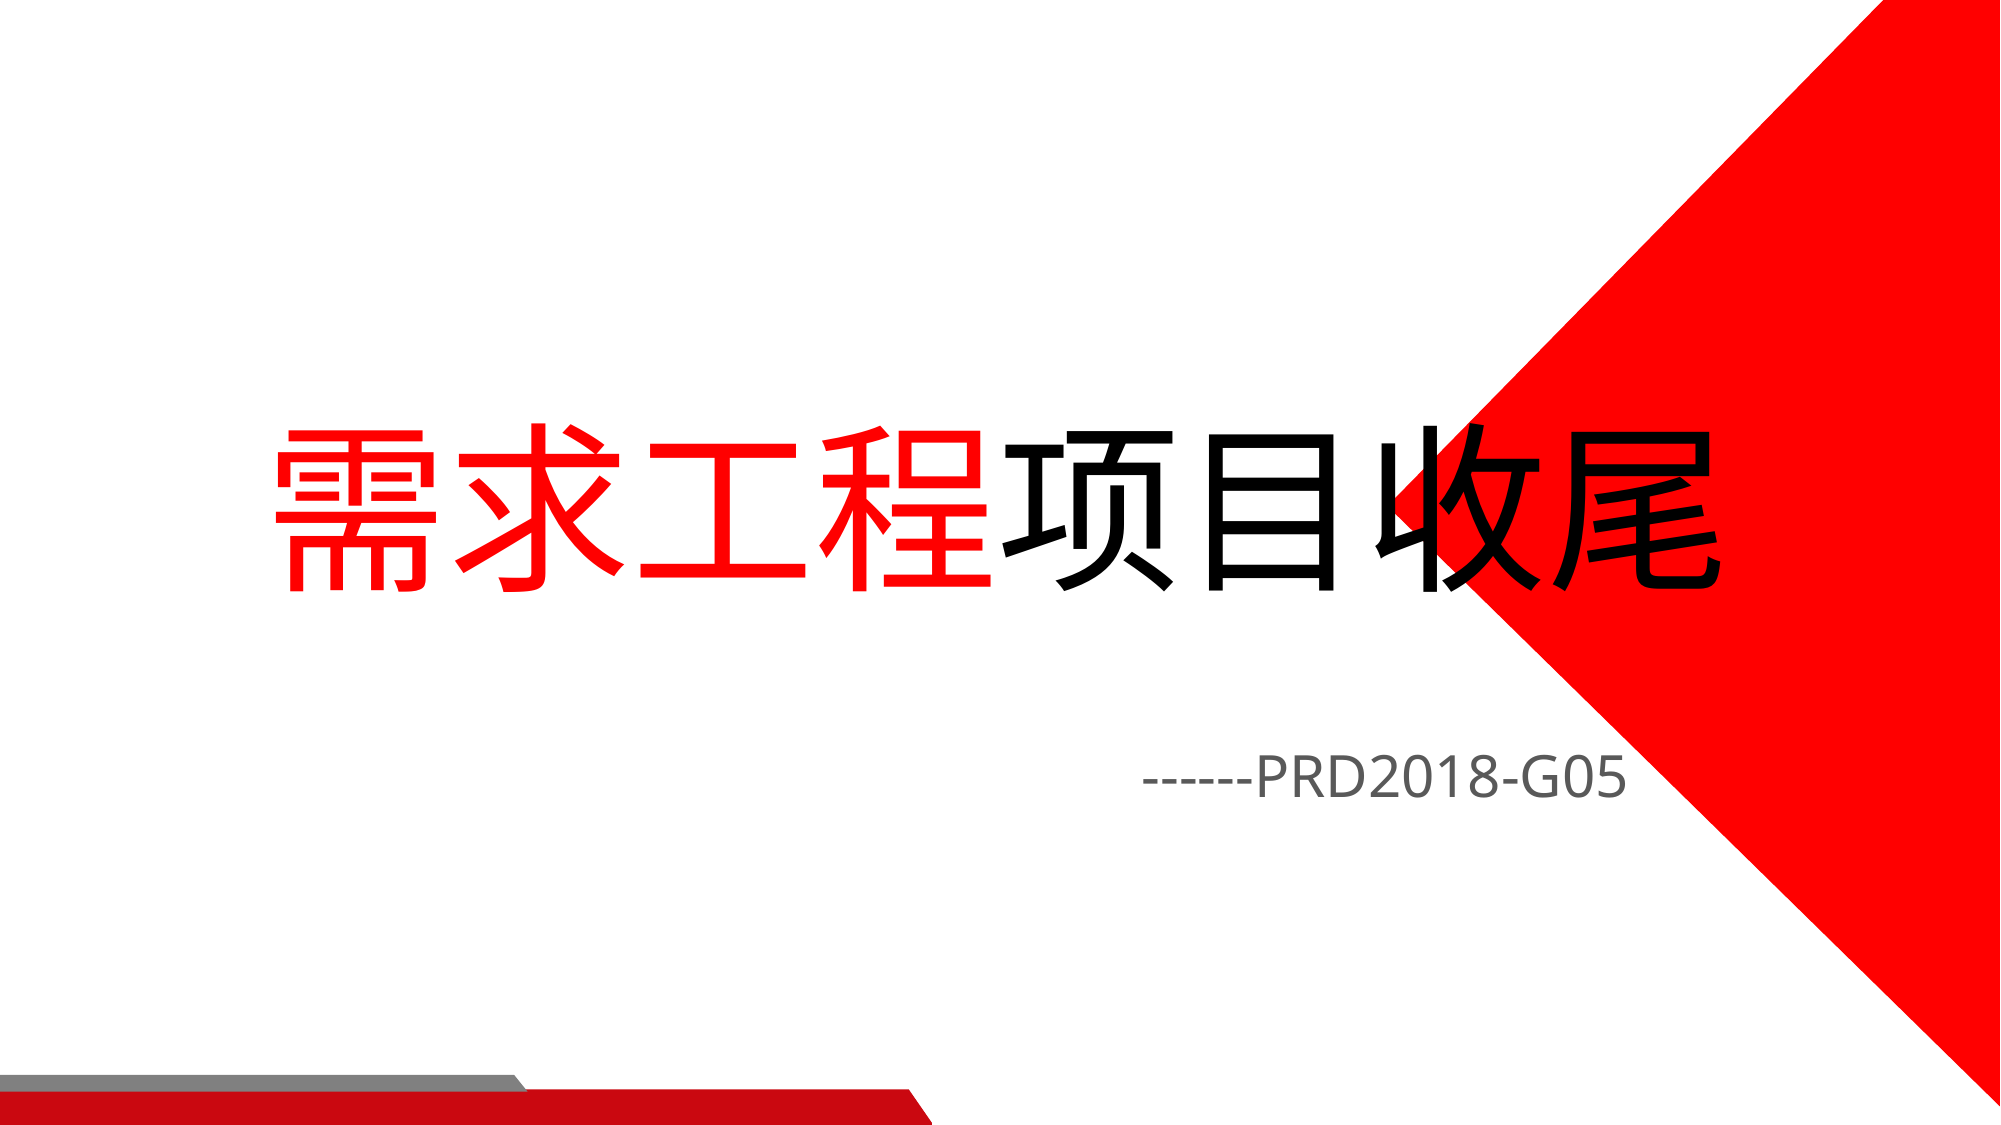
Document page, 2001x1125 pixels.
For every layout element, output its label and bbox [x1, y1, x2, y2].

text_box [1541, 127, 2000, 920]
text_box [0, 1088, 933, 1125]
text_box [0, 1073, 530, 1093]
text_box [130, 387, 1866, 895]
